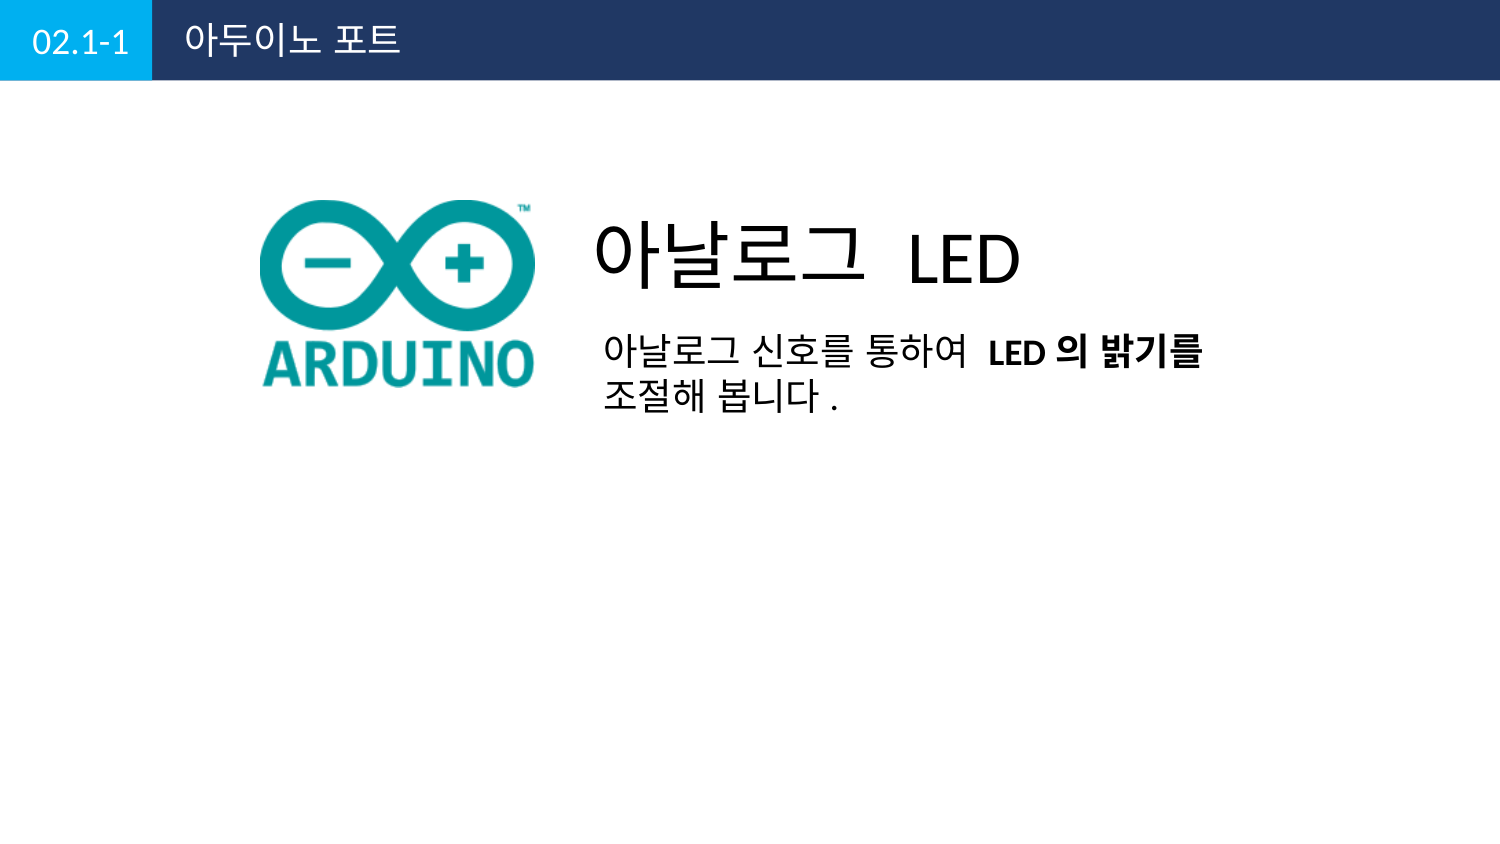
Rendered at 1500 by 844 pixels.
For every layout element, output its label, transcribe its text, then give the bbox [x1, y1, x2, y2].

text_box [153, 0, 1500, 81]
text_box 아날로그 LED [577, 200, 1383, 306]
text_box [0, 0, 153, 81]
text_box 아날로그 신호를 통하여 LED의 밝기를 조절해 봅니다. [588, 320, 1300, 426]
text_box 02.1-1 [17, 9, 153, 70]
text_box 아두이노 포트 [169, 9, 945, 70]
picture [260, 200, 535, 388]
